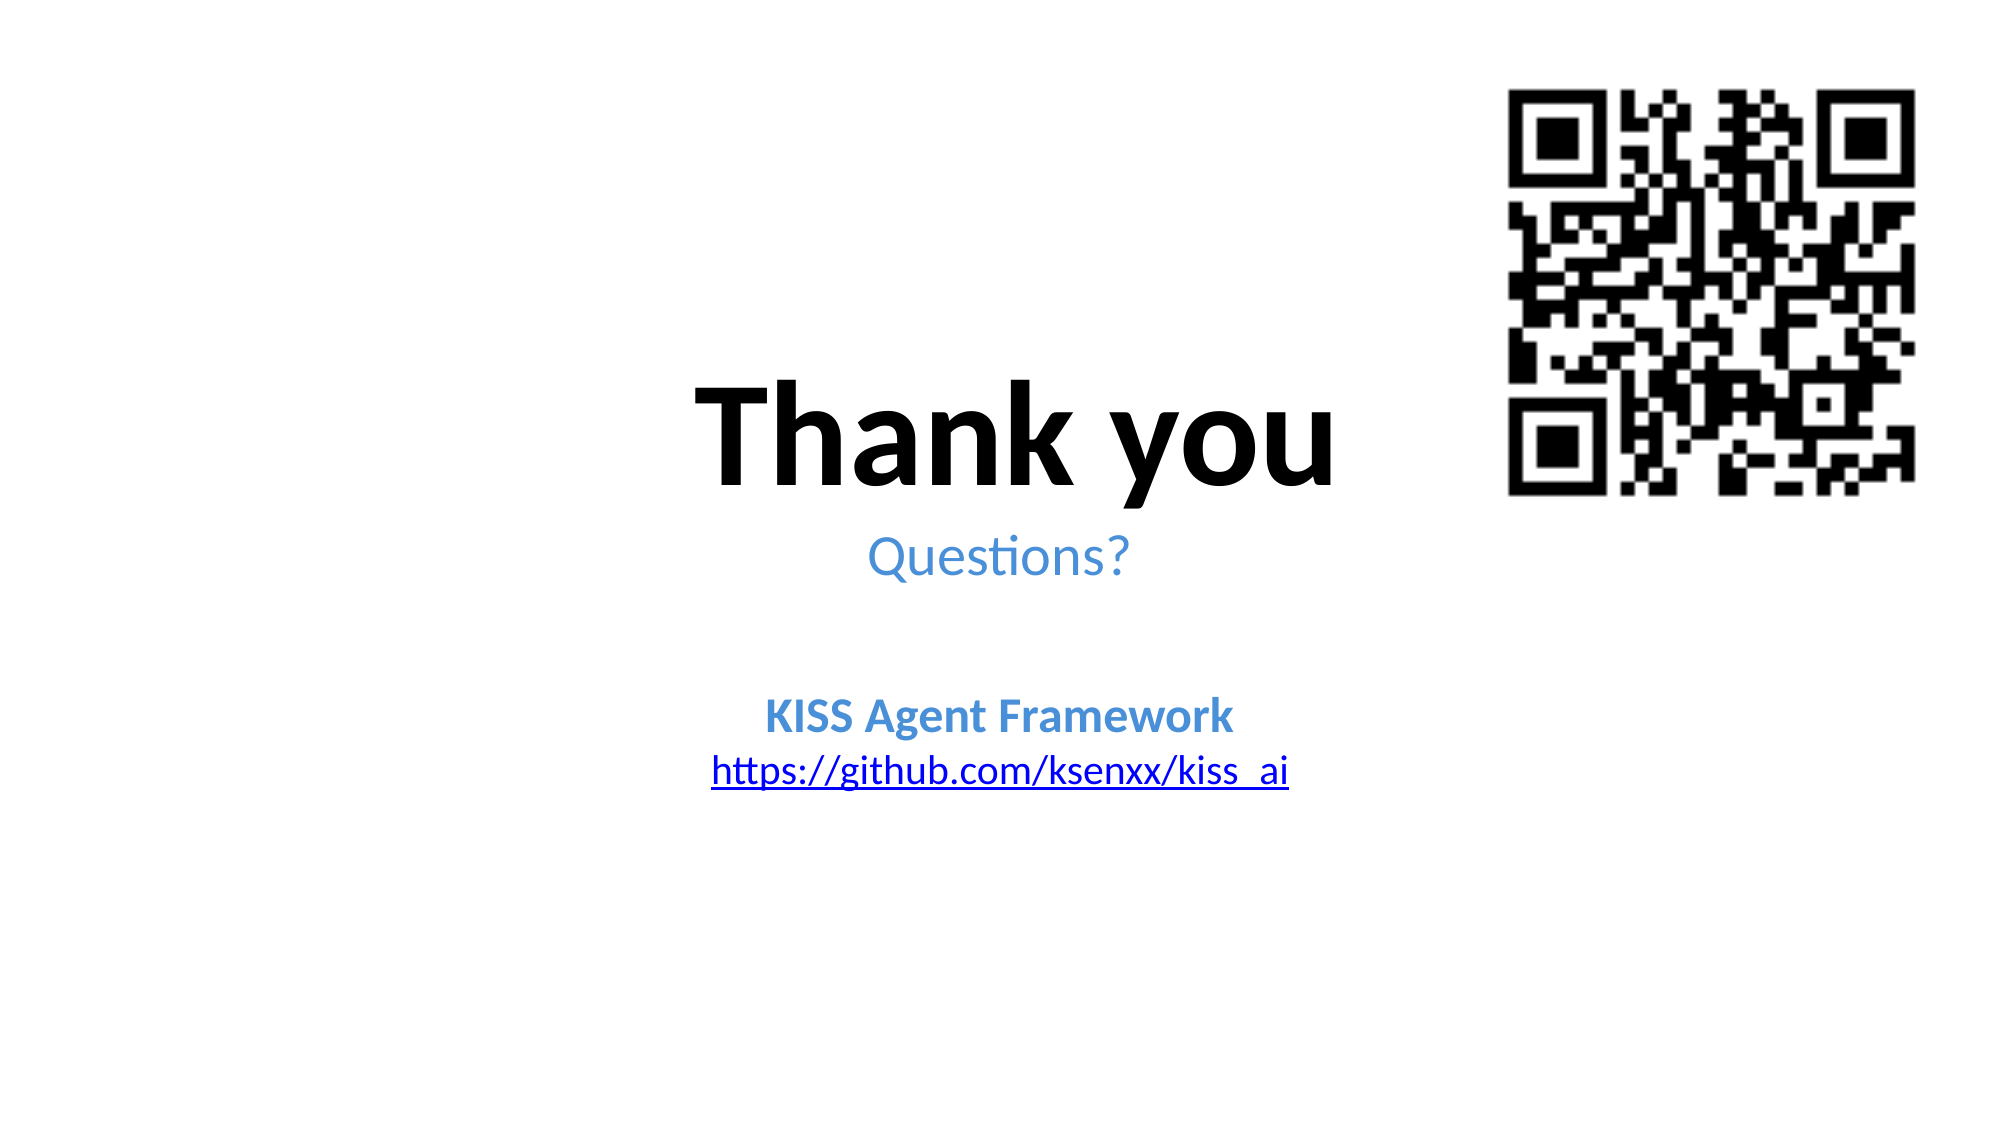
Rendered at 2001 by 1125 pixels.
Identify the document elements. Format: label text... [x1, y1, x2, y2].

picture [1482, 63, 1944, 525]
text_box Thank you [679, 327, 1356, 523]
text_box KISS Agent Framework https://github.com/ksenxx/kiss_ai [696, 675, 1304, 800]
text_box Thank You Questions? [744, 523, 1256, 665]
